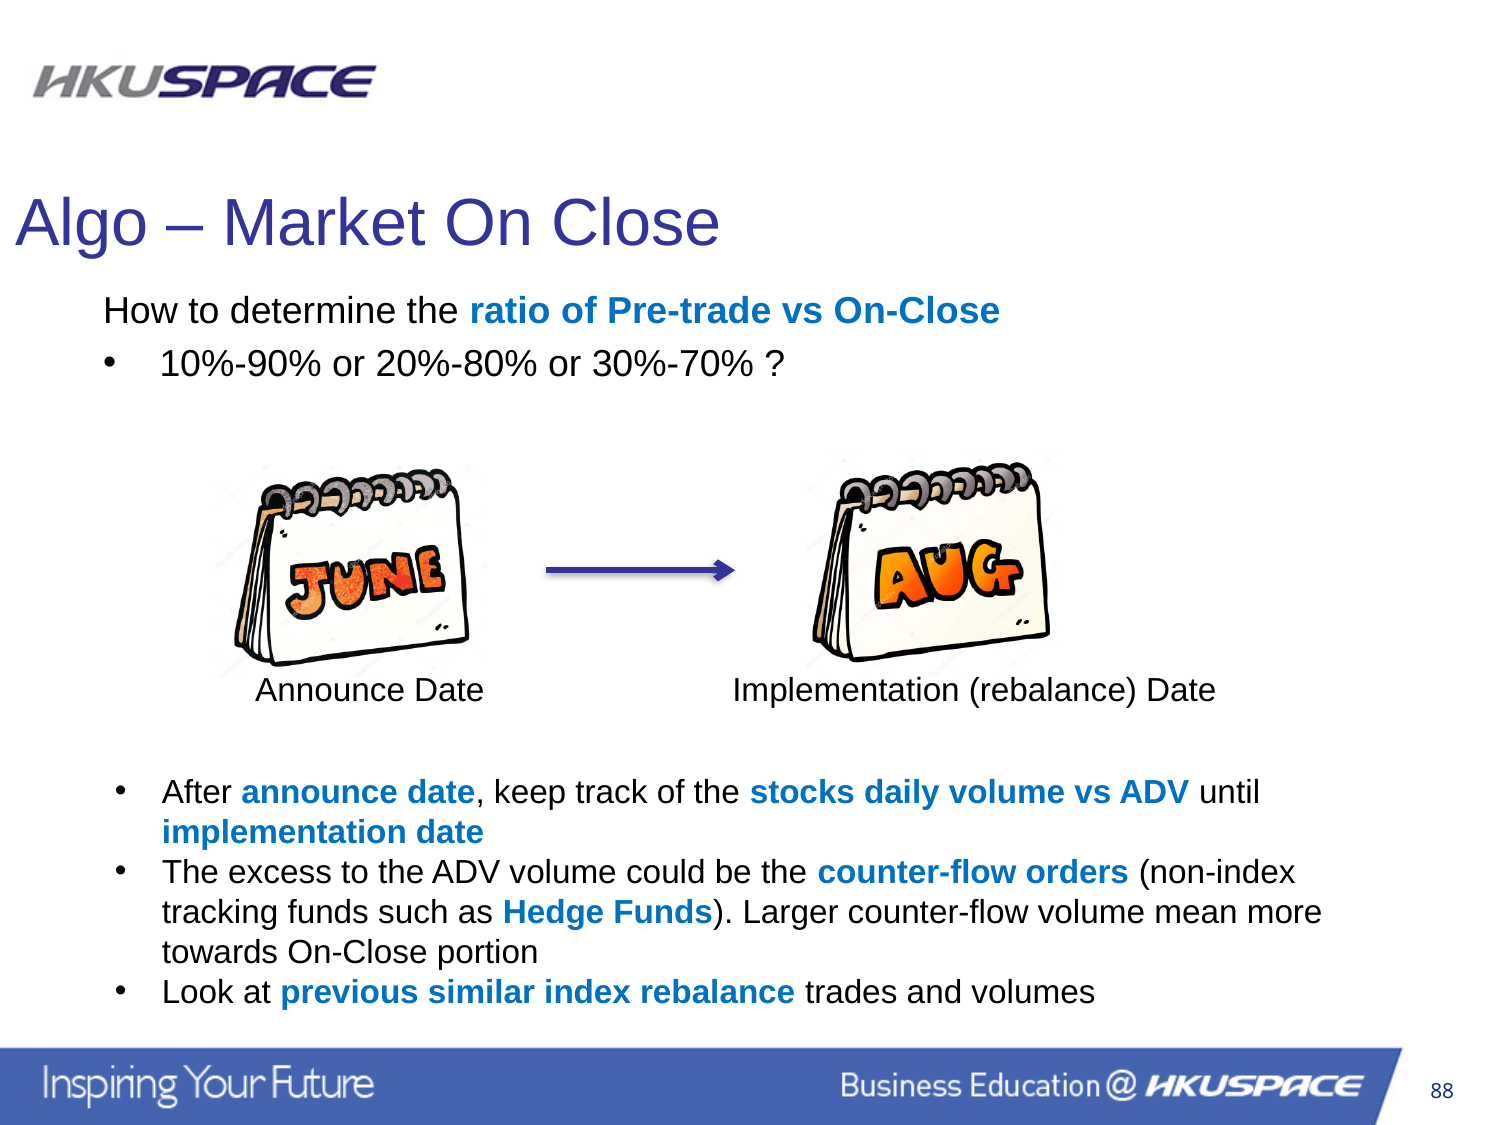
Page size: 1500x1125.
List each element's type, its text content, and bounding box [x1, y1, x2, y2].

slide_number 88 [1415, 1070, 1499, 1125]
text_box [215, 450, 1236, 717]
text_box How to determine the ratio of Pre-trade vs On-Close 10%-90% or 20%-80% or 30%-70% ? [88, 278, 1187, 397]
text_box After announce date, keep track of the stocks daily volume vs ADV until implementation date The excess to the ADV volume could be the counter-flow orders (non-index tracking funds such as Hedge Funds). Larger counter-flow volume mean more towards On-Close portion Look at previous similar index rebalance trades and volumes [100, 763, 1365, 1018]
title Algo – Market On Close [0, 101, 1325, 266]
picture [0, 0, 1500, 1125]
